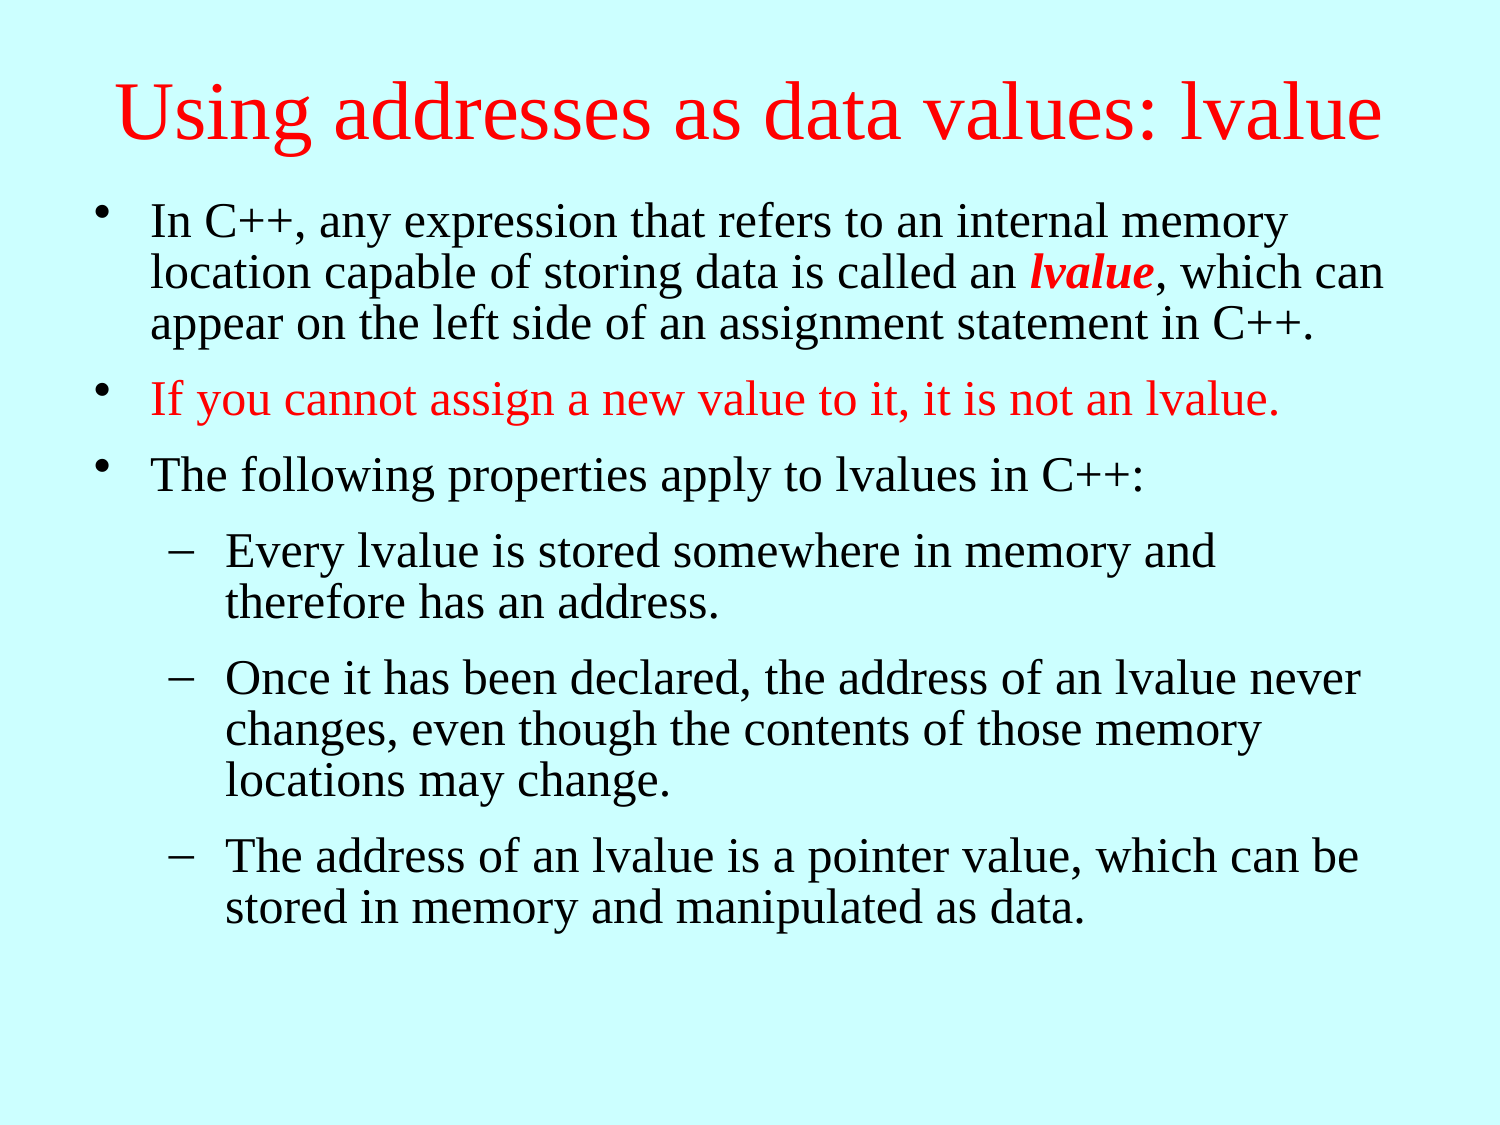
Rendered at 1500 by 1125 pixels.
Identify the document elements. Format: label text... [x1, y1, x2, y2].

title Using addresses as data values: lvalue [0, 12, 1500, 201]
text_box In C++, any expression that refers to an internal memory location capable of storing data is called an lvalue, which can appear on the left side of an assignment statement in C++. If you cannot assign a new value to it, it is not an lvalue. The following properties apply to lvalues in C++: Every lvalue is stored somewhere in memory and therefore has an address. Once it has been declared, the address of an lvalue never changes, even though the contents of those memory locations may change. The address of an lvalue is a pointer value, which can be stored in memory and manipulated as data. [79, 189, 1421, 963]
